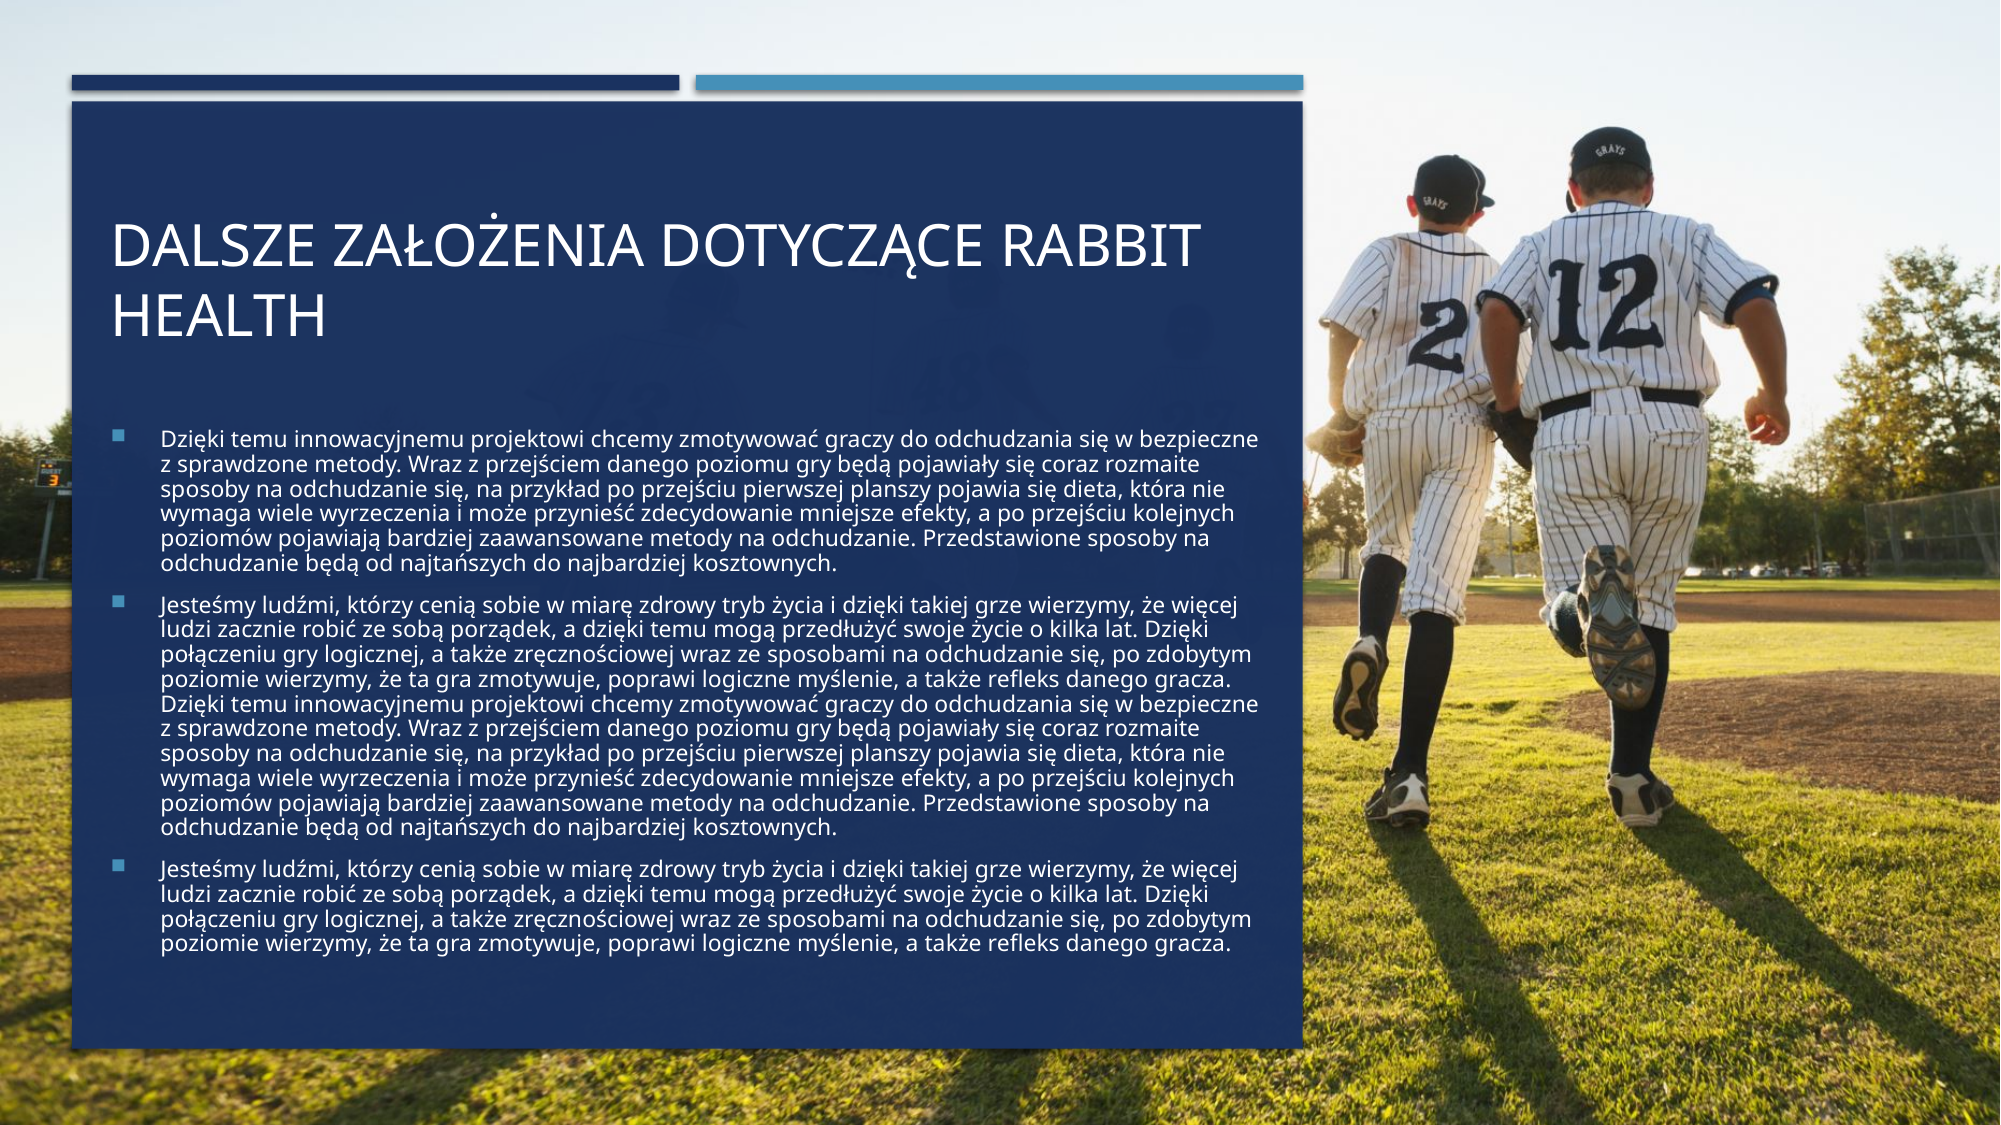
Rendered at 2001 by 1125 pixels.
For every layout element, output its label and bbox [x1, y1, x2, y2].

text_box [71, 74, 1304, 1049]
picture [0, 0, 2000, 1125]
